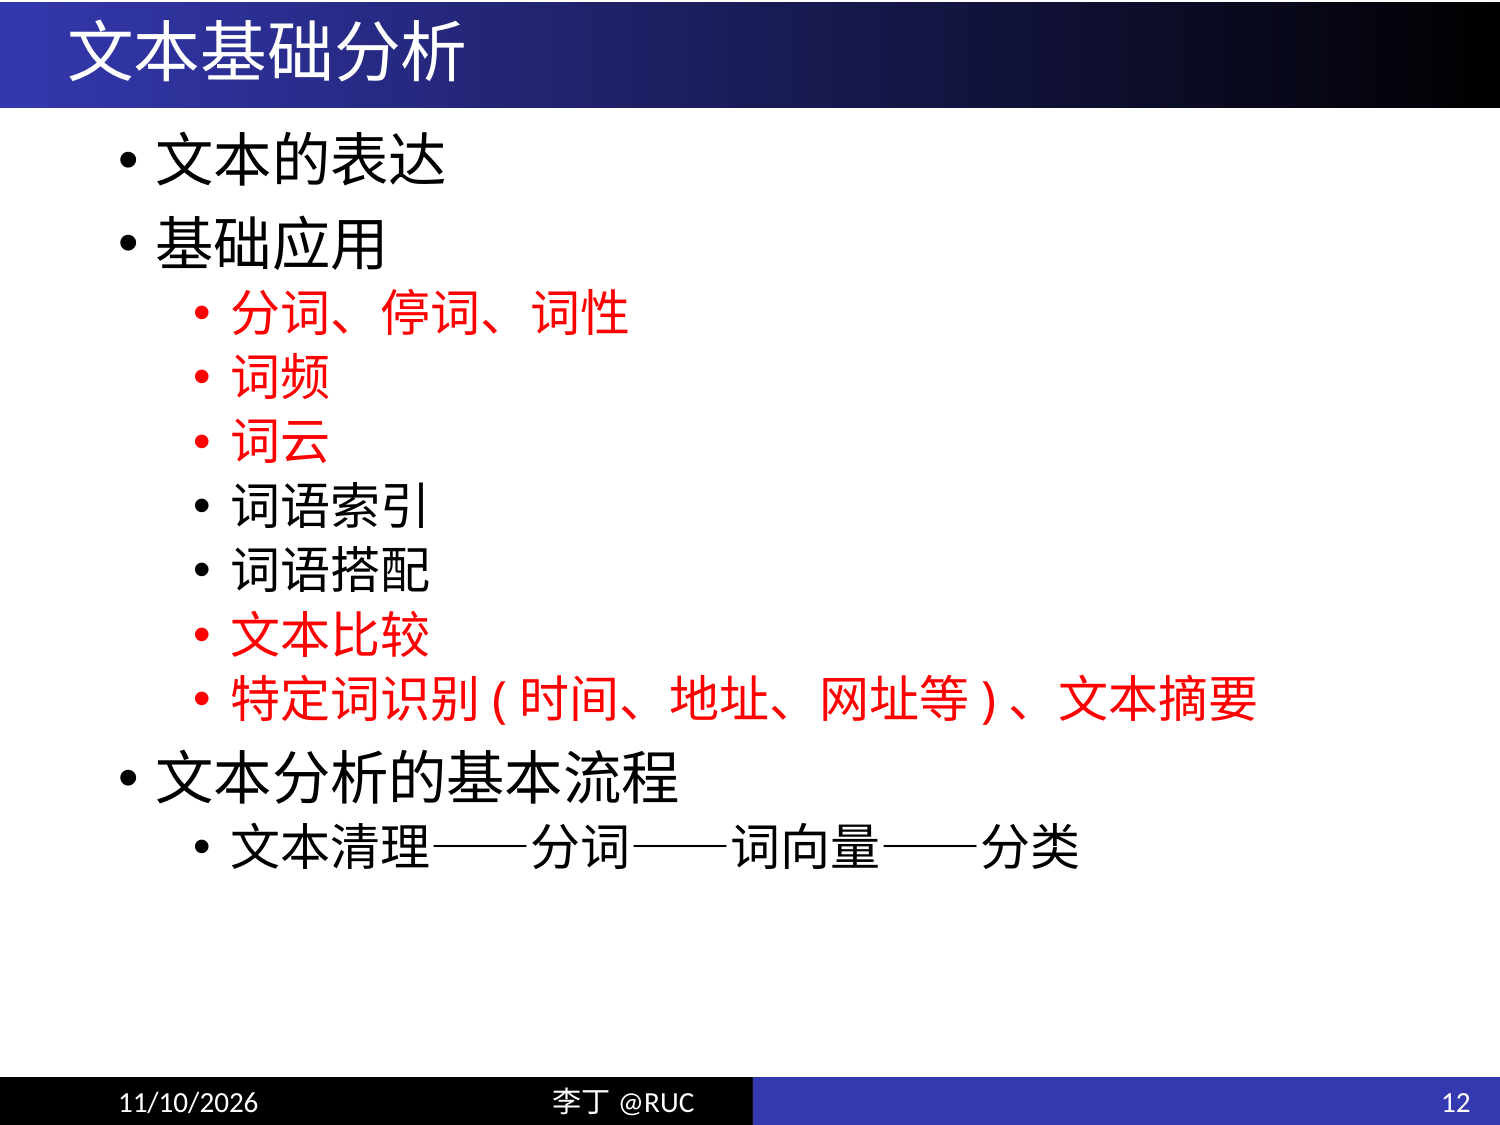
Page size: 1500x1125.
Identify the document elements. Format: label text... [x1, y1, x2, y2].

list 文本的表达 基础应用 分词、停词、词性 词频 词云 词语索引 词语搭配 文本比较 特定词识别(时间、地址、网址等)、文本摘要 文本分析的基本流程 文本清理——分词——词向量——分类 [103, 123, 1397, 1067]
slide_number 12 [1396, 1083, 1486, 1120]
picture [0, 1077, 1500, 1125]
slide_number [103, 1088, 441, 1114]
picture [0, 2, 1500, 108]
title 文本基础分析 [52, 17, 1459, 93]
footer 李丁@RUC [496, 1088, 750, 1114]
